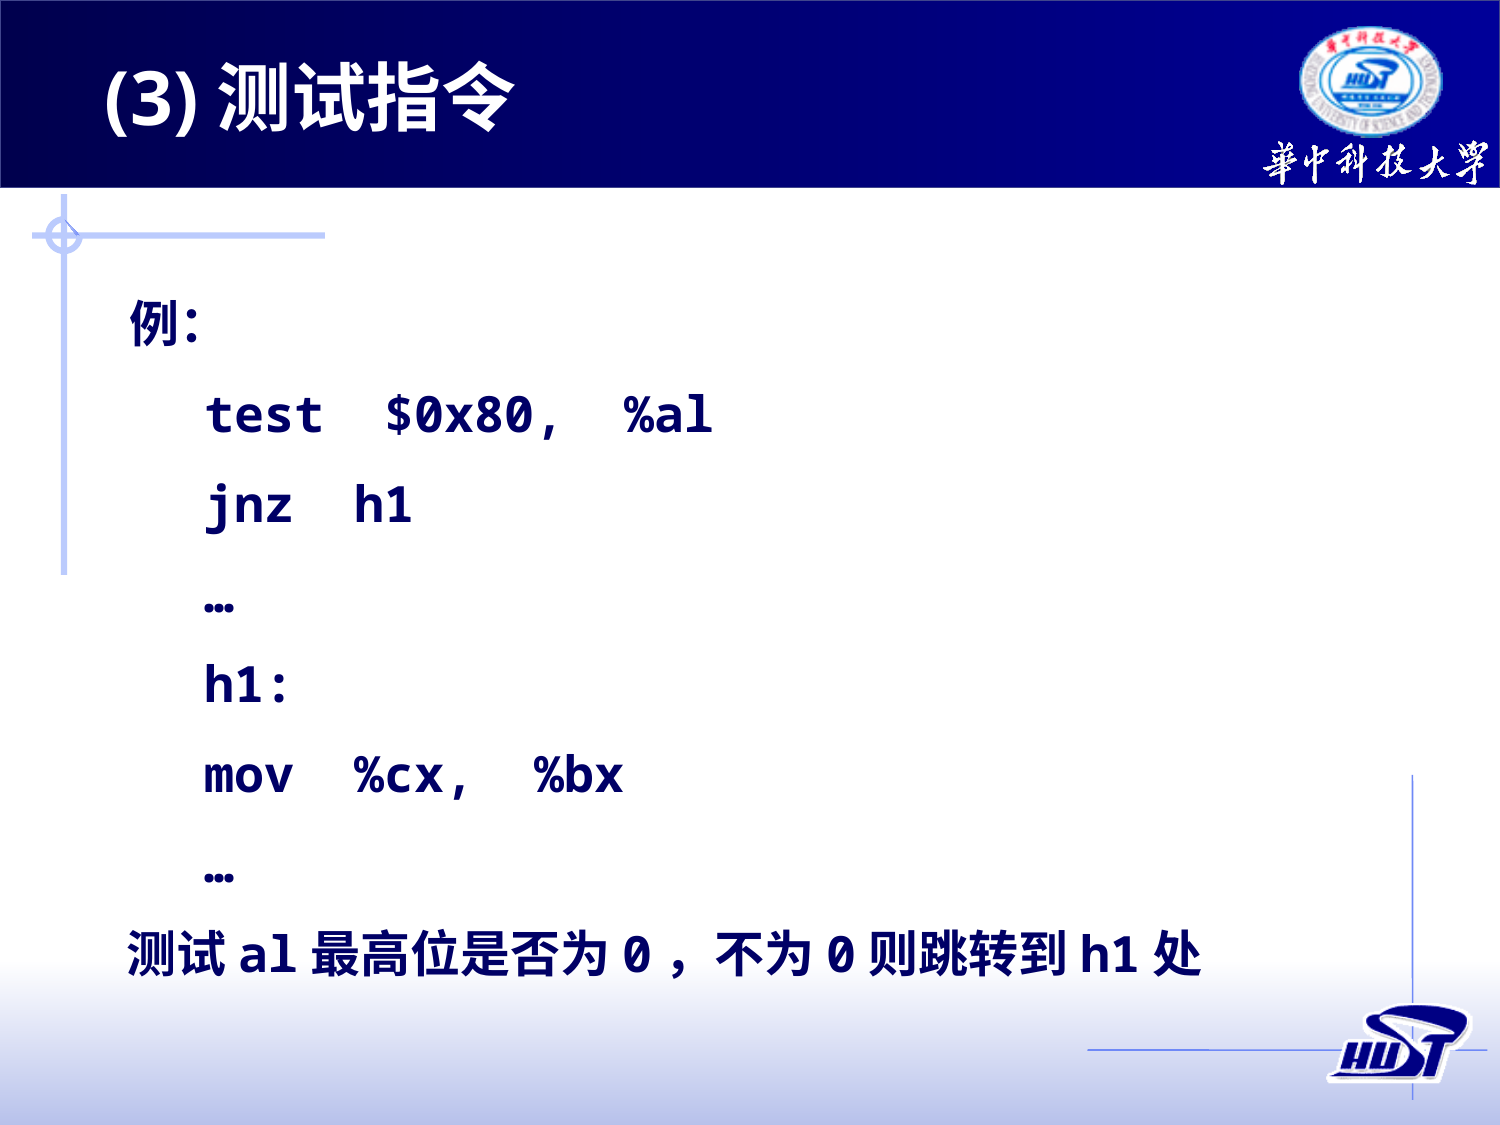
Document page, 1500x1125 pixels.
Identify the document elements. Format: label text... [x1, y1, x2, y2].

picture [1299, 26, 1443, 138]
text_box (3)测试指令 [89, 42, 1308, 148]
text_box 例： test $0x80, %al jnz h1 … h1: mov %cx, %bx … 测试al最高位是否为0，不为0则跳转到h1处 [53, 255, 1372, 1038]
picture [1262, 140, 1488, 185]
